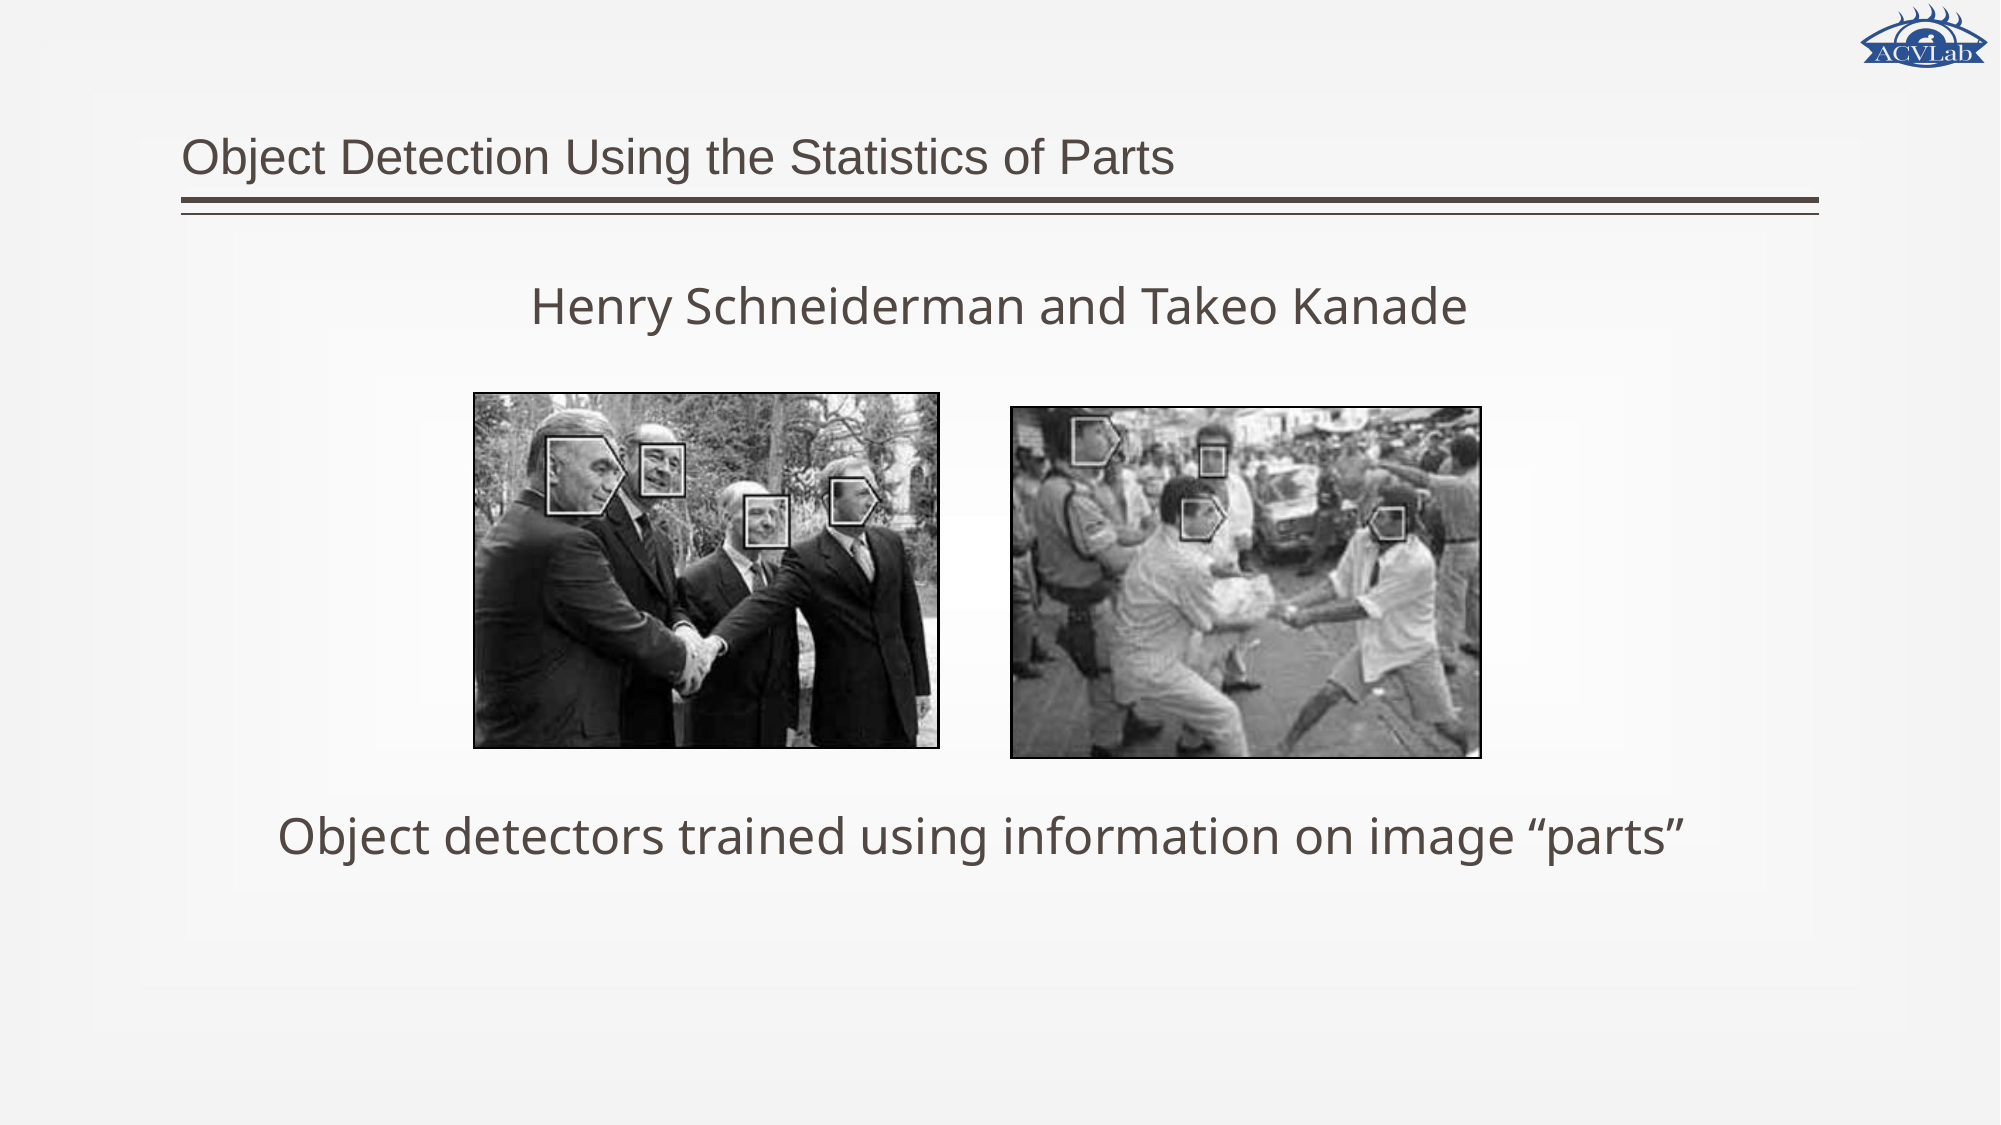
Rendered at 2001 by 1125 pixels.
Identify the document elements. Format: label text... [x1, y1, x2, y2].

picture [1834, 0, 2001, 103]
title Object Detection Using the Statistics of Parts [181, 12, 1819, 193]
picture [474, 393, 938, 748]
text_box Henry Schneiderman and Takeo Kanade [249, 266, 1750, 342]
picture [1012, 408, 1481, 757]
text_box Object detectors trained using information on image “parts” [262, 797, 1788, 873]
